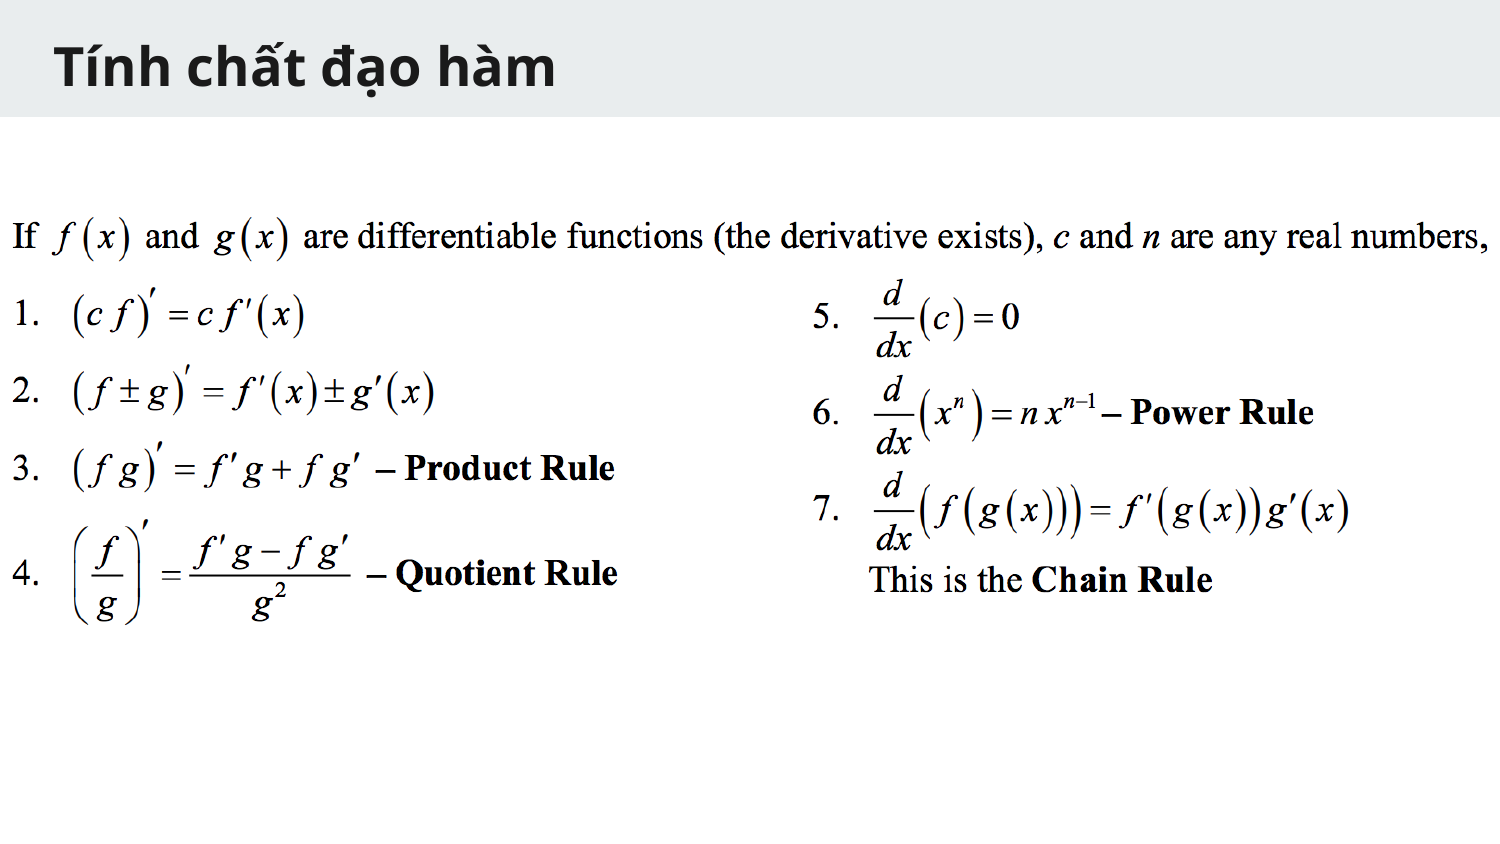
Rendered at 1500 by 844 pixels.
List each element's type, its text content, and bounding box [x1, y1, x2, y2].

title Tính chất đạo hàm [38, 17, 1467, 106]
picture [0, 212, 1500, 632]
